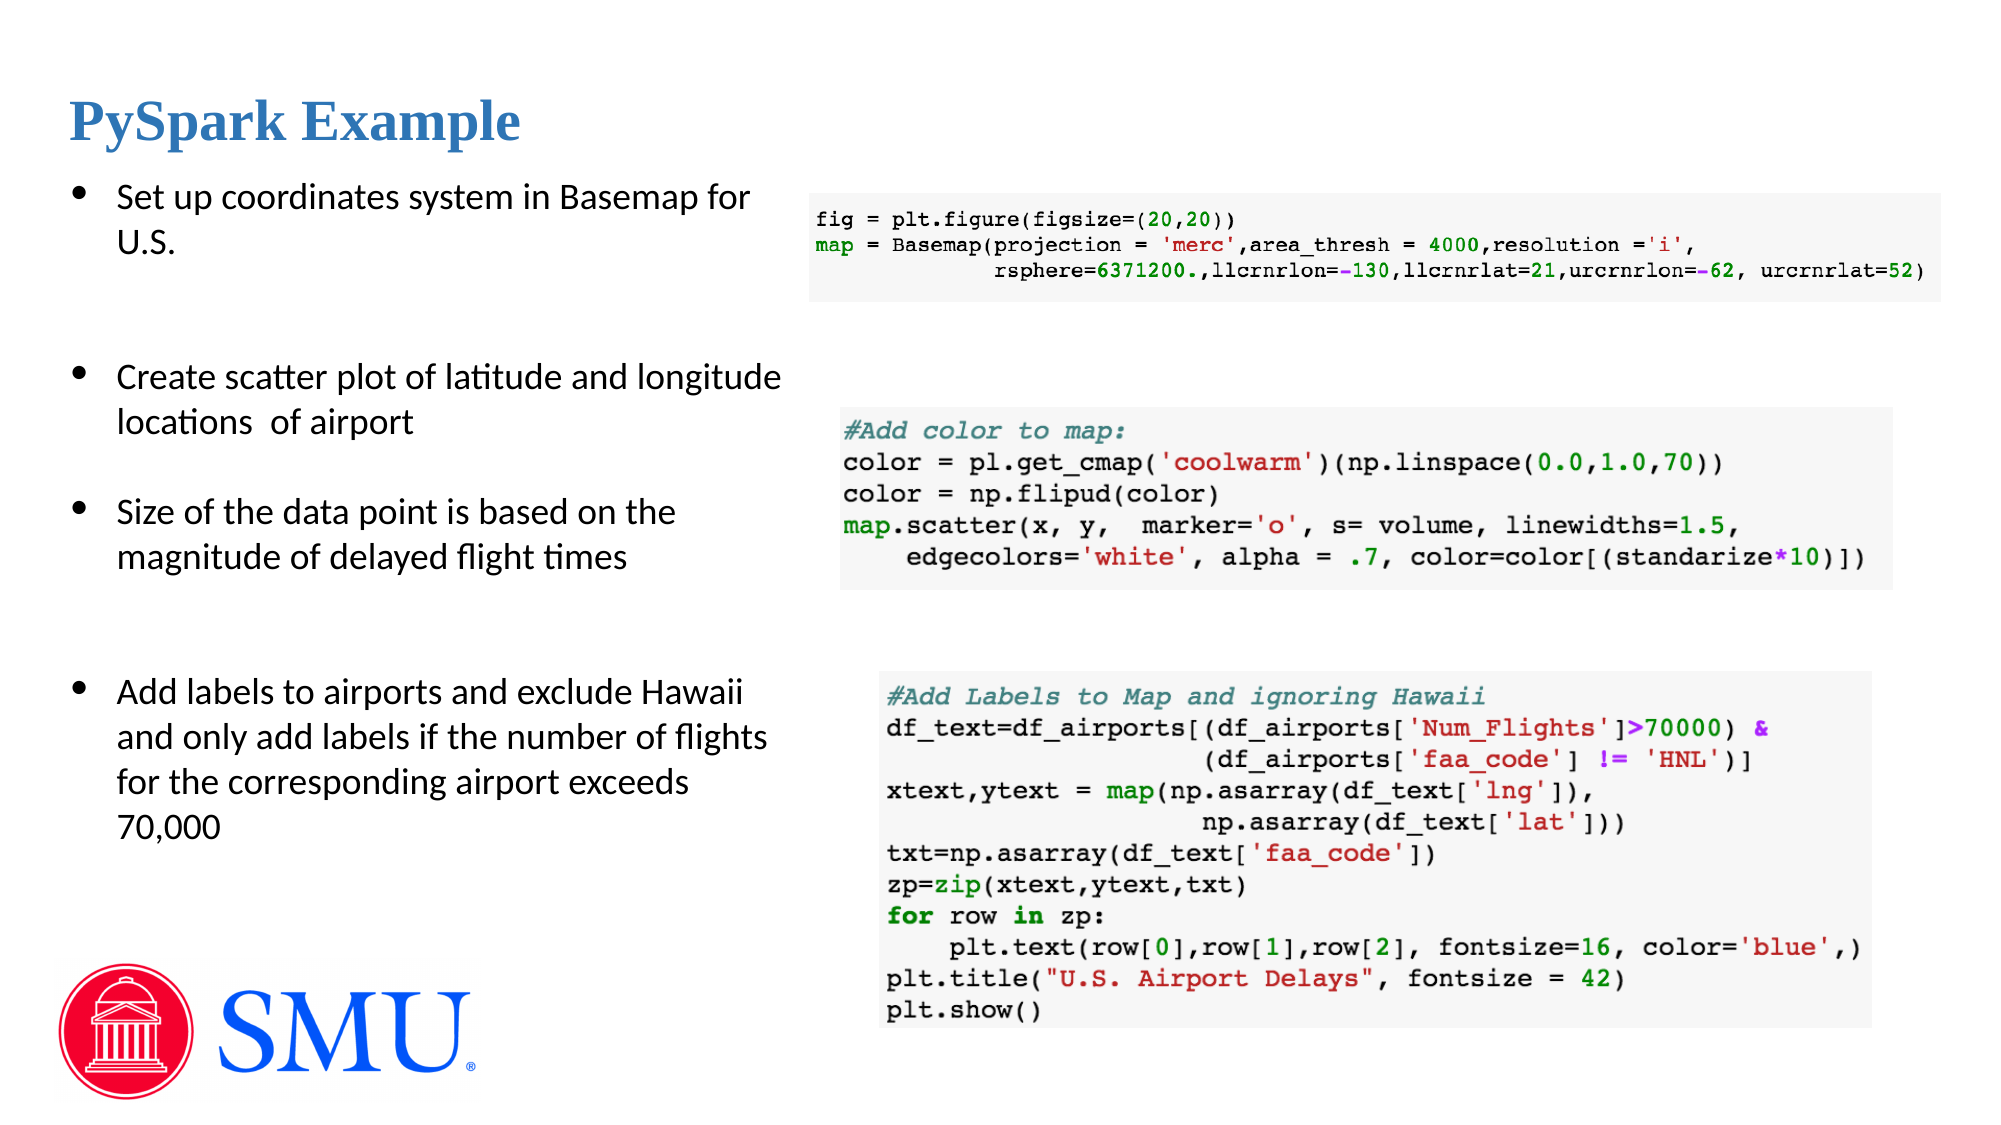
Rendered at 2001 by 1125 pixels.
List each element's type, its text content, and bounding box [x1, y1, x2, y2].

picture [809, 193, 1941, 302]
title PySpark Example [54, 0, 1110, 165]
picture [54, 958, 481, 1103]
picture [839, 407, 1893, 590]
text_box Set up coordinates system in Basemap for U.S. Create scatter plot of latitude and longitude locations of airport Size of the data point is based on the magnitude of delayed flight times Add labels to airports and exclude Hawaii and only add labels if the number of flights for the corresponding airport exceeds 70,000 [54, 164, 810, 866]
picture [879, 671, 1872, 1028]
